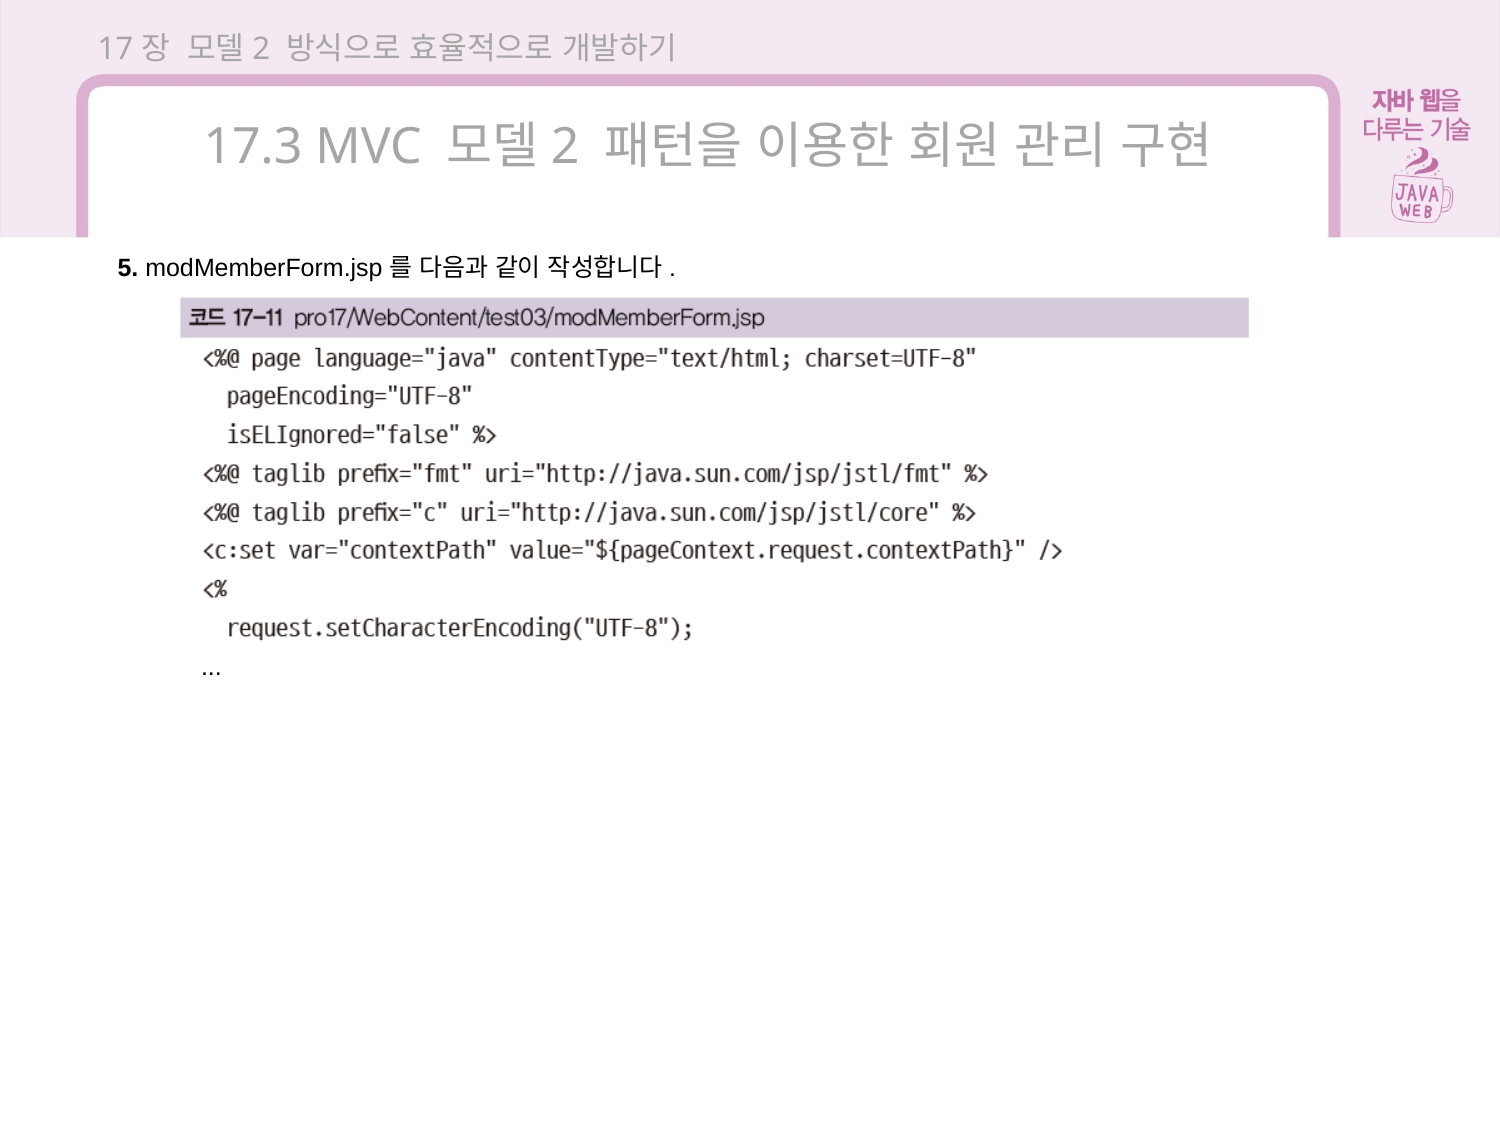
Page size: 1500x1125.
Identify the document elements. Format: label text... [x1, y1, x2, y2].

text_box 5. modMemberForm.jsp를 다음과 같이 작성합니다. [102, 244, 1254, 290]
picture [0, 0, 1500, 1125]
text_box 17장 모델2 방식으로 효율적으로 개발하기 [82, 0, 1133, 74]
text_box 17.3 MVC 모델2 패턴을 이용한 회원 관리 구현 [95, 106, 1321, 181]
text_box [168, 289, 1254, 689]
